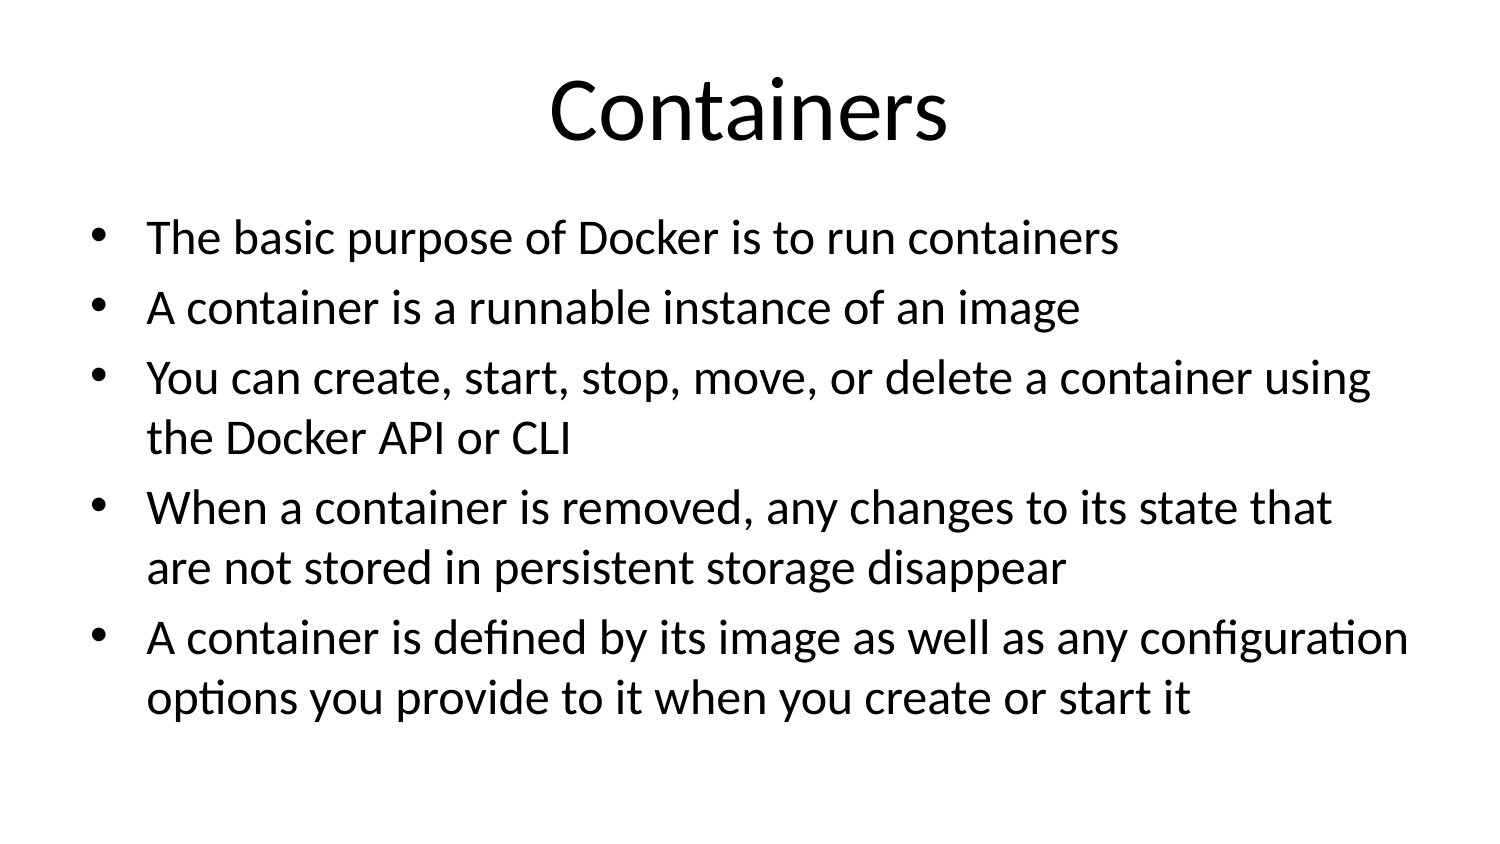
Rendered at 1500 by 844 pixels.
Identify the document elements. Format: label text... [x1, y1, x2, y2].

title Containers [75, 33, 1425, 175]
list The basic purpose of Docker is to run containers A container is a runnable instance of an image You can create, start, stop, move, or delete a container using the Docker API or CLI When a container is removed, any changes to its state that are not stored in persistent storage disappear A container is defined by its image as well as any configuration options you provide to it when you create or start it [75, 196, 1425, 812]
